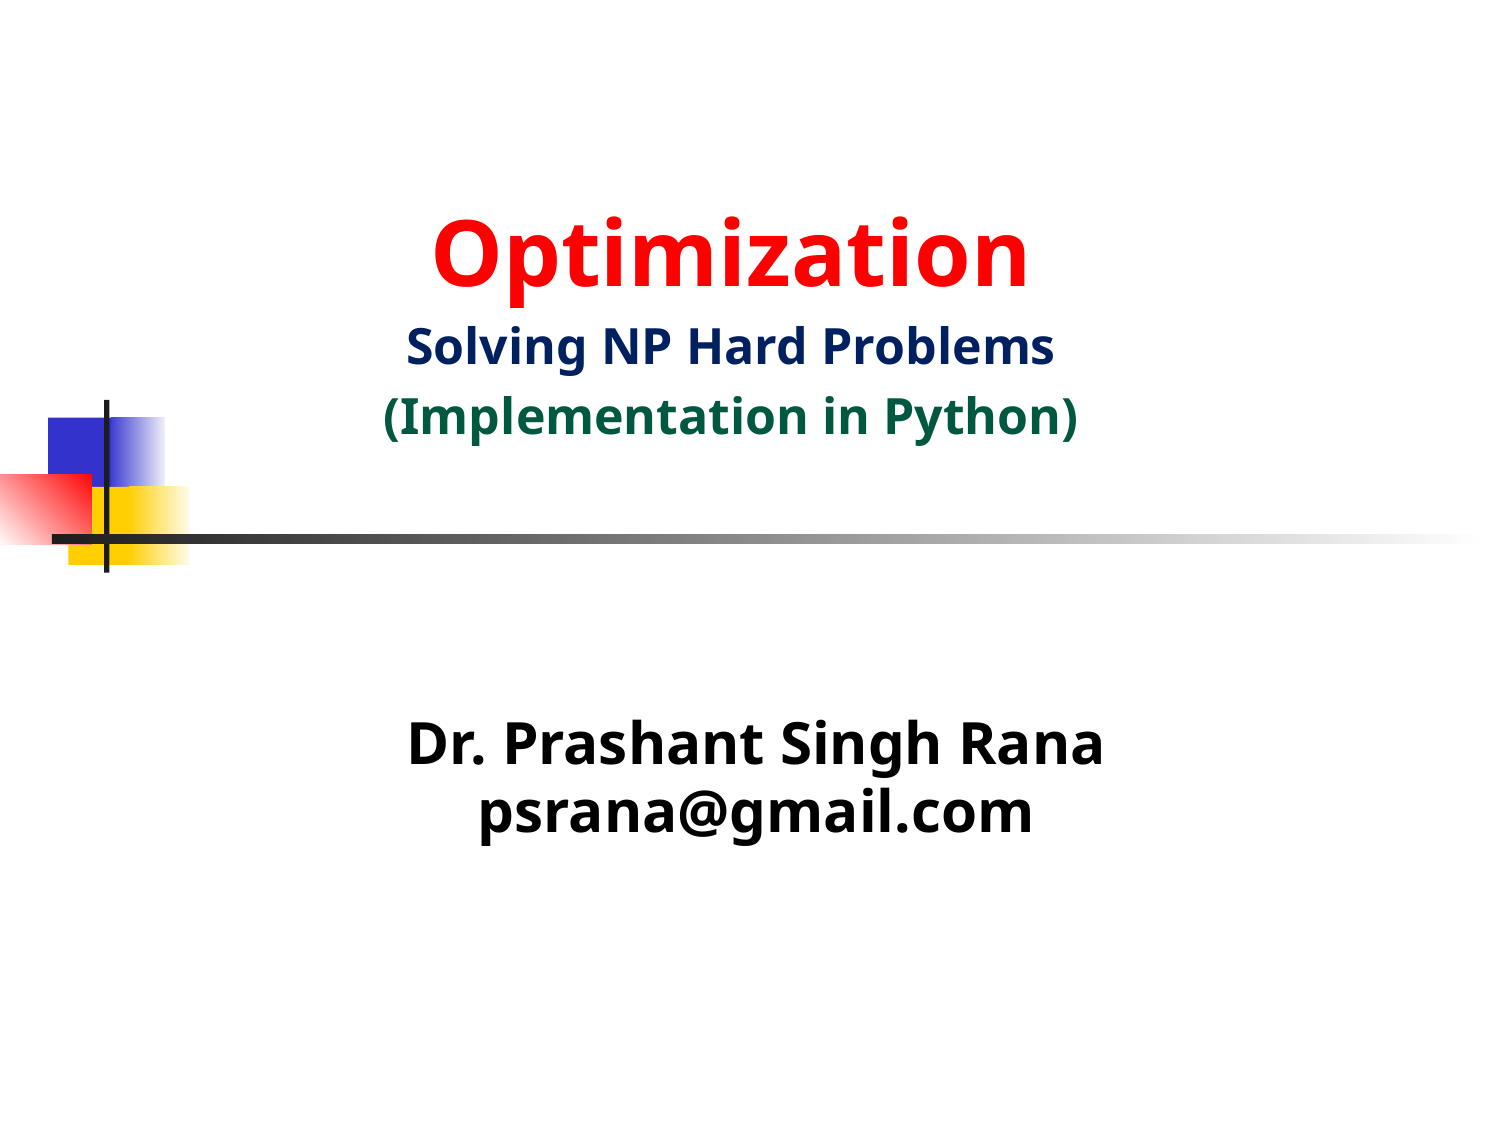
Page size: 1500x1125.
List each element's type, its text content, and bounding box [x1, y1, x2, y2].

text_box Optimization Solving NP Hard Problems (Implementation in Python) [249, 187, 1213, 488]
subtitle Dr. Prashant Singh Rana psrana@gmail.com [149, 712, 1363, 888]
